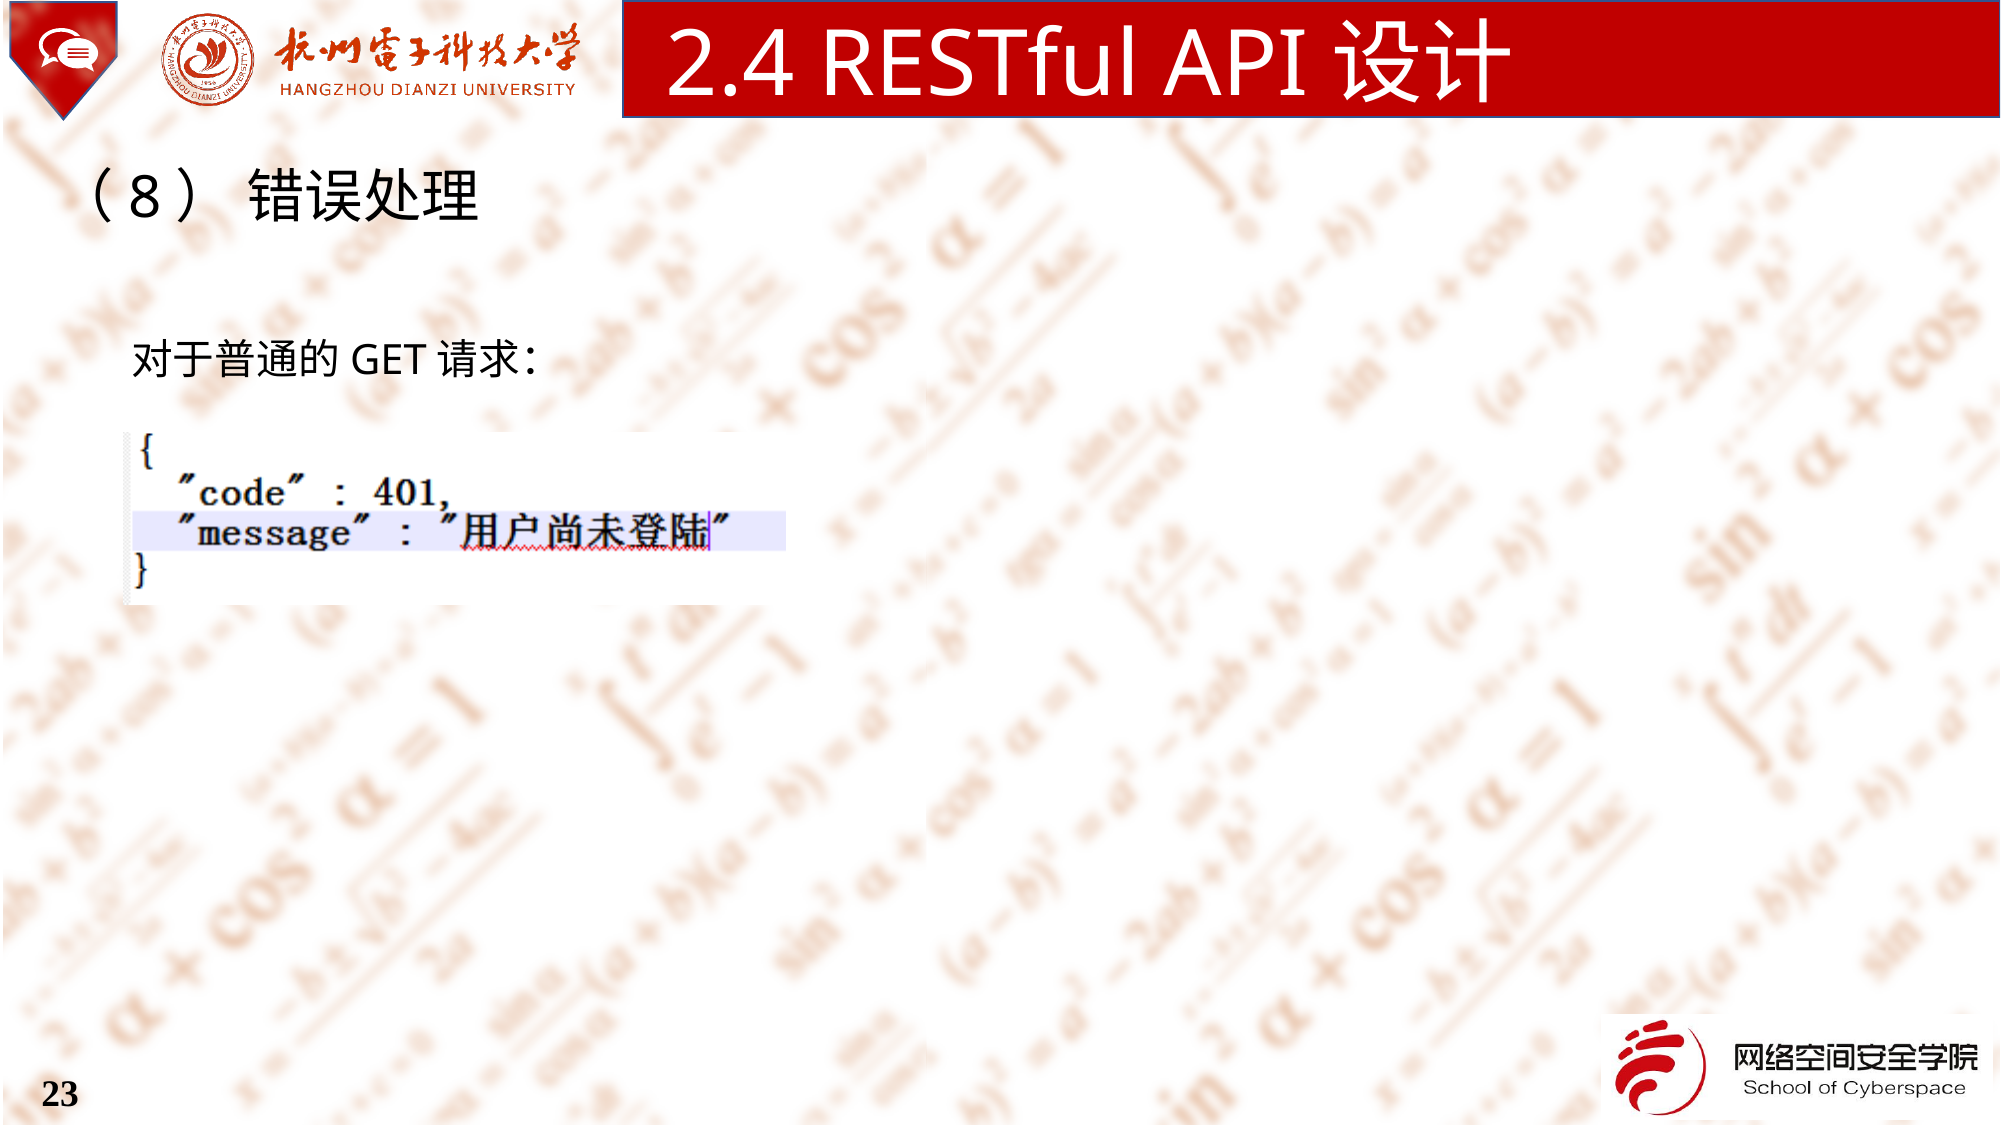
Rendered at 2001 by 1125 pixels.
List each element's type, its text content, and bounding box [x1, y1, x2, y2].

picture [123, 432, 786, 605]
text_box 对于普通的GET请求： [41, 290, 1424, 397]
picture [155, 10, 591, 108]
text_box 2.4 RESTful API设计 [650, 19, 1976, 98]
picture [1601, 1014, 1993, 1120]
text_box （8） 错误处理 [41, 151, 857, 237]
slide_number 23 [26, 1061, 477, 1122]
